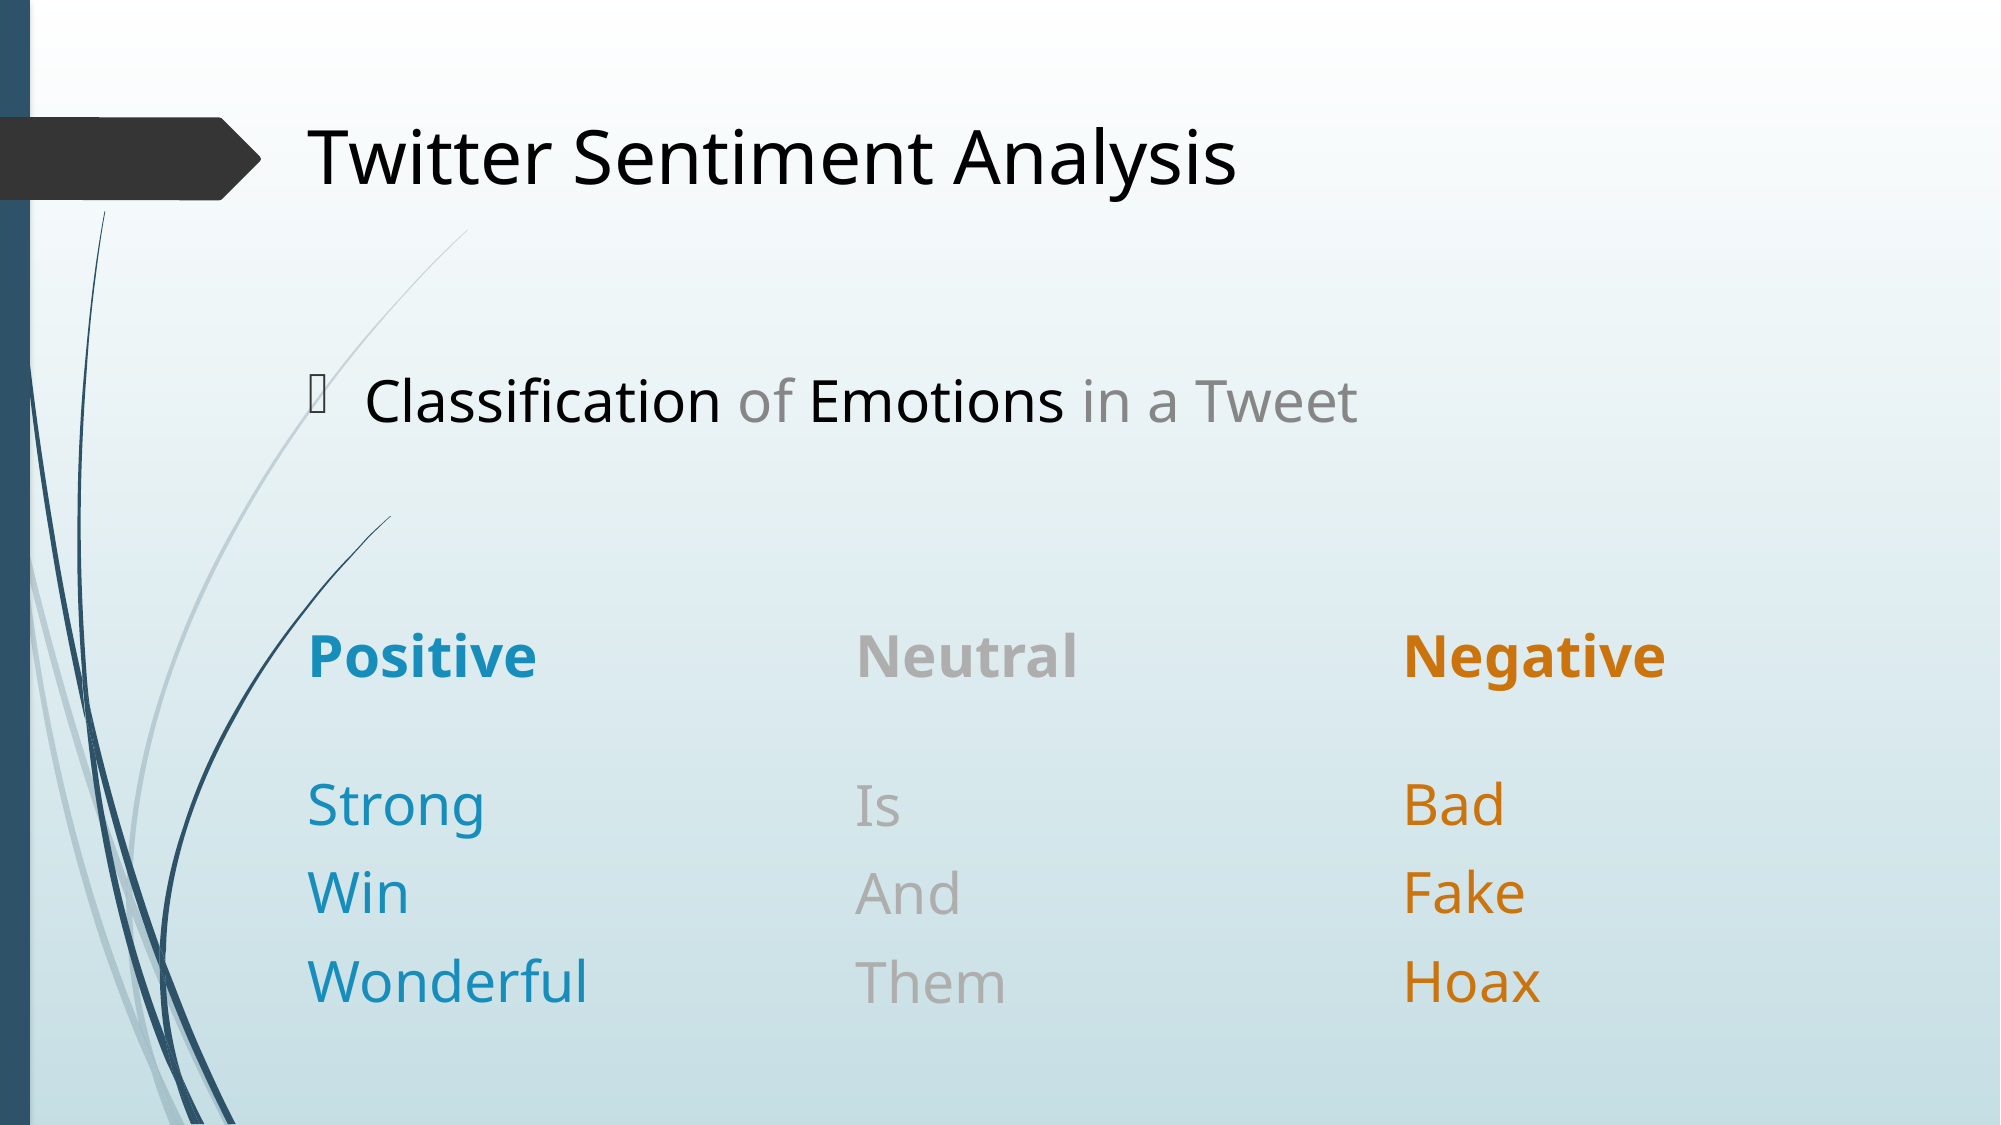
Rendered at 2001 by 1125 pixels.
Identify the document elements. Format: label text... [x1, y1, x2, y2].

text_box Positive [292, 612, 562, 719]
text_box Strong Win Wonderful [292, 760, 644, 1023]
text_box Bad Fake Hoax [1387, 760, 1707, 1023]
list Classification of Emotions in a Tweet [292, 357, 1926, 464]
title Twitter Sentiment Analysis [292, 102, 1755, 209]
text_box Neutral [840, 612, 1110, 719]
text_box Is And Them [840, 761, 1160, 1024]
text_box Negative [1387, 612, 1707, 719]
